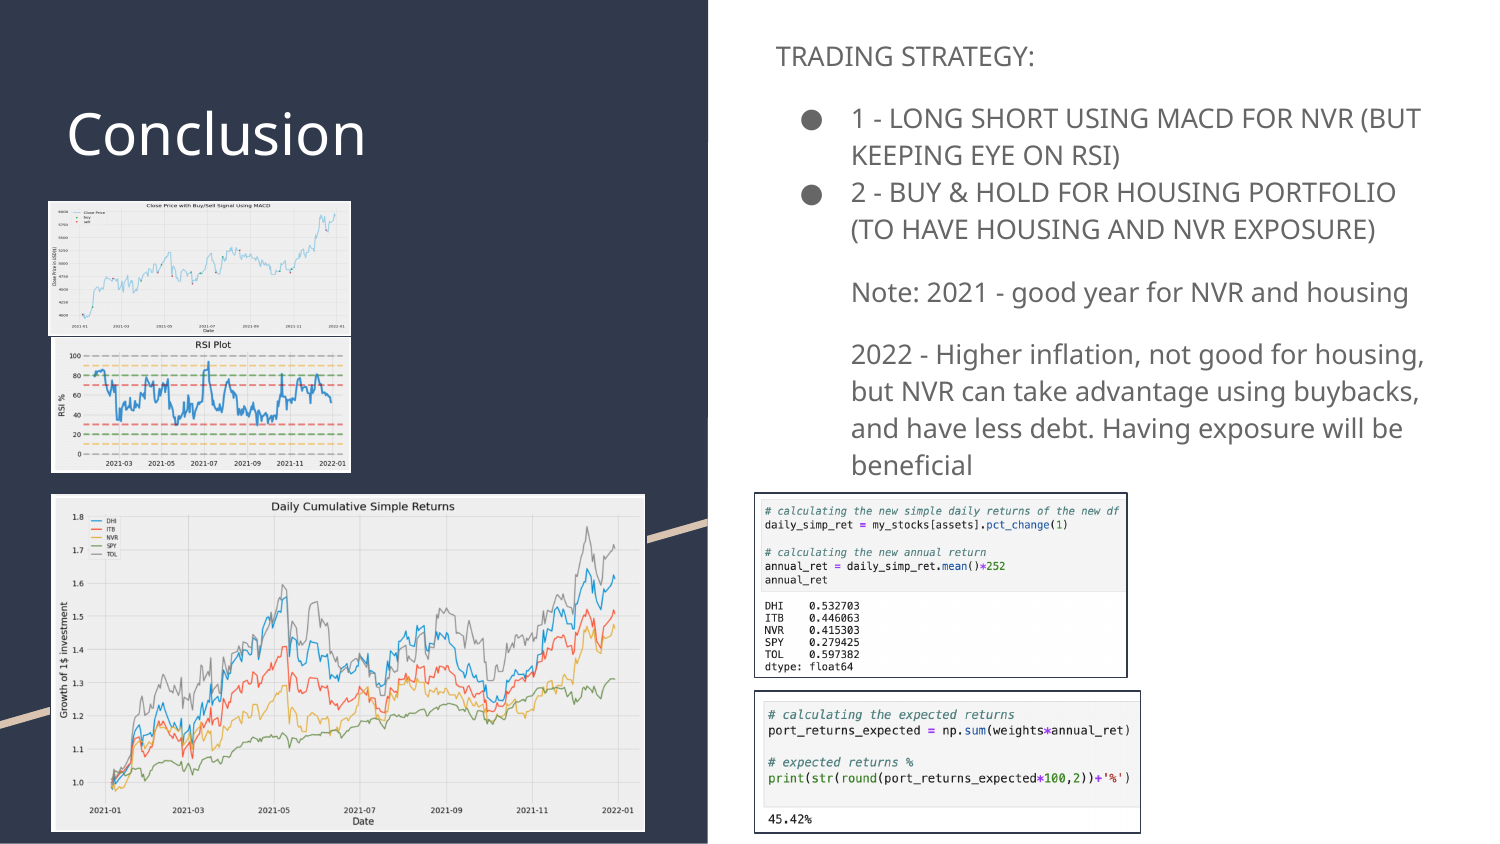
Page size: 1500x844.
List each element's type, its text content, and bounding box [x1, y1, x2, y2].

list TRADING STRATEGY: 1 - LONG SHORT USING MACD FOR NVR (BUT KEEPING EYE ON RSI) 2 - BUY & HOLD FOR HOUSING PORTFOLIO (TO HAVE HOUSING AND NVR EXPOSURE) Note: 2021 - good year for NVR and housing 2022 - Higher inflation, not good for housing, but NVR can take advantage using buybacks, and have less debt. Having exposure will be beneficial [760, 19, 1445, 692]
picture [755, 493, 1127, 677]
title Conclusion [51, 82, 660, 494]
picture [50, 493, 646, 833]
picture [755, 691, 1140, 833]
picture [47, 201, 352, 473]
